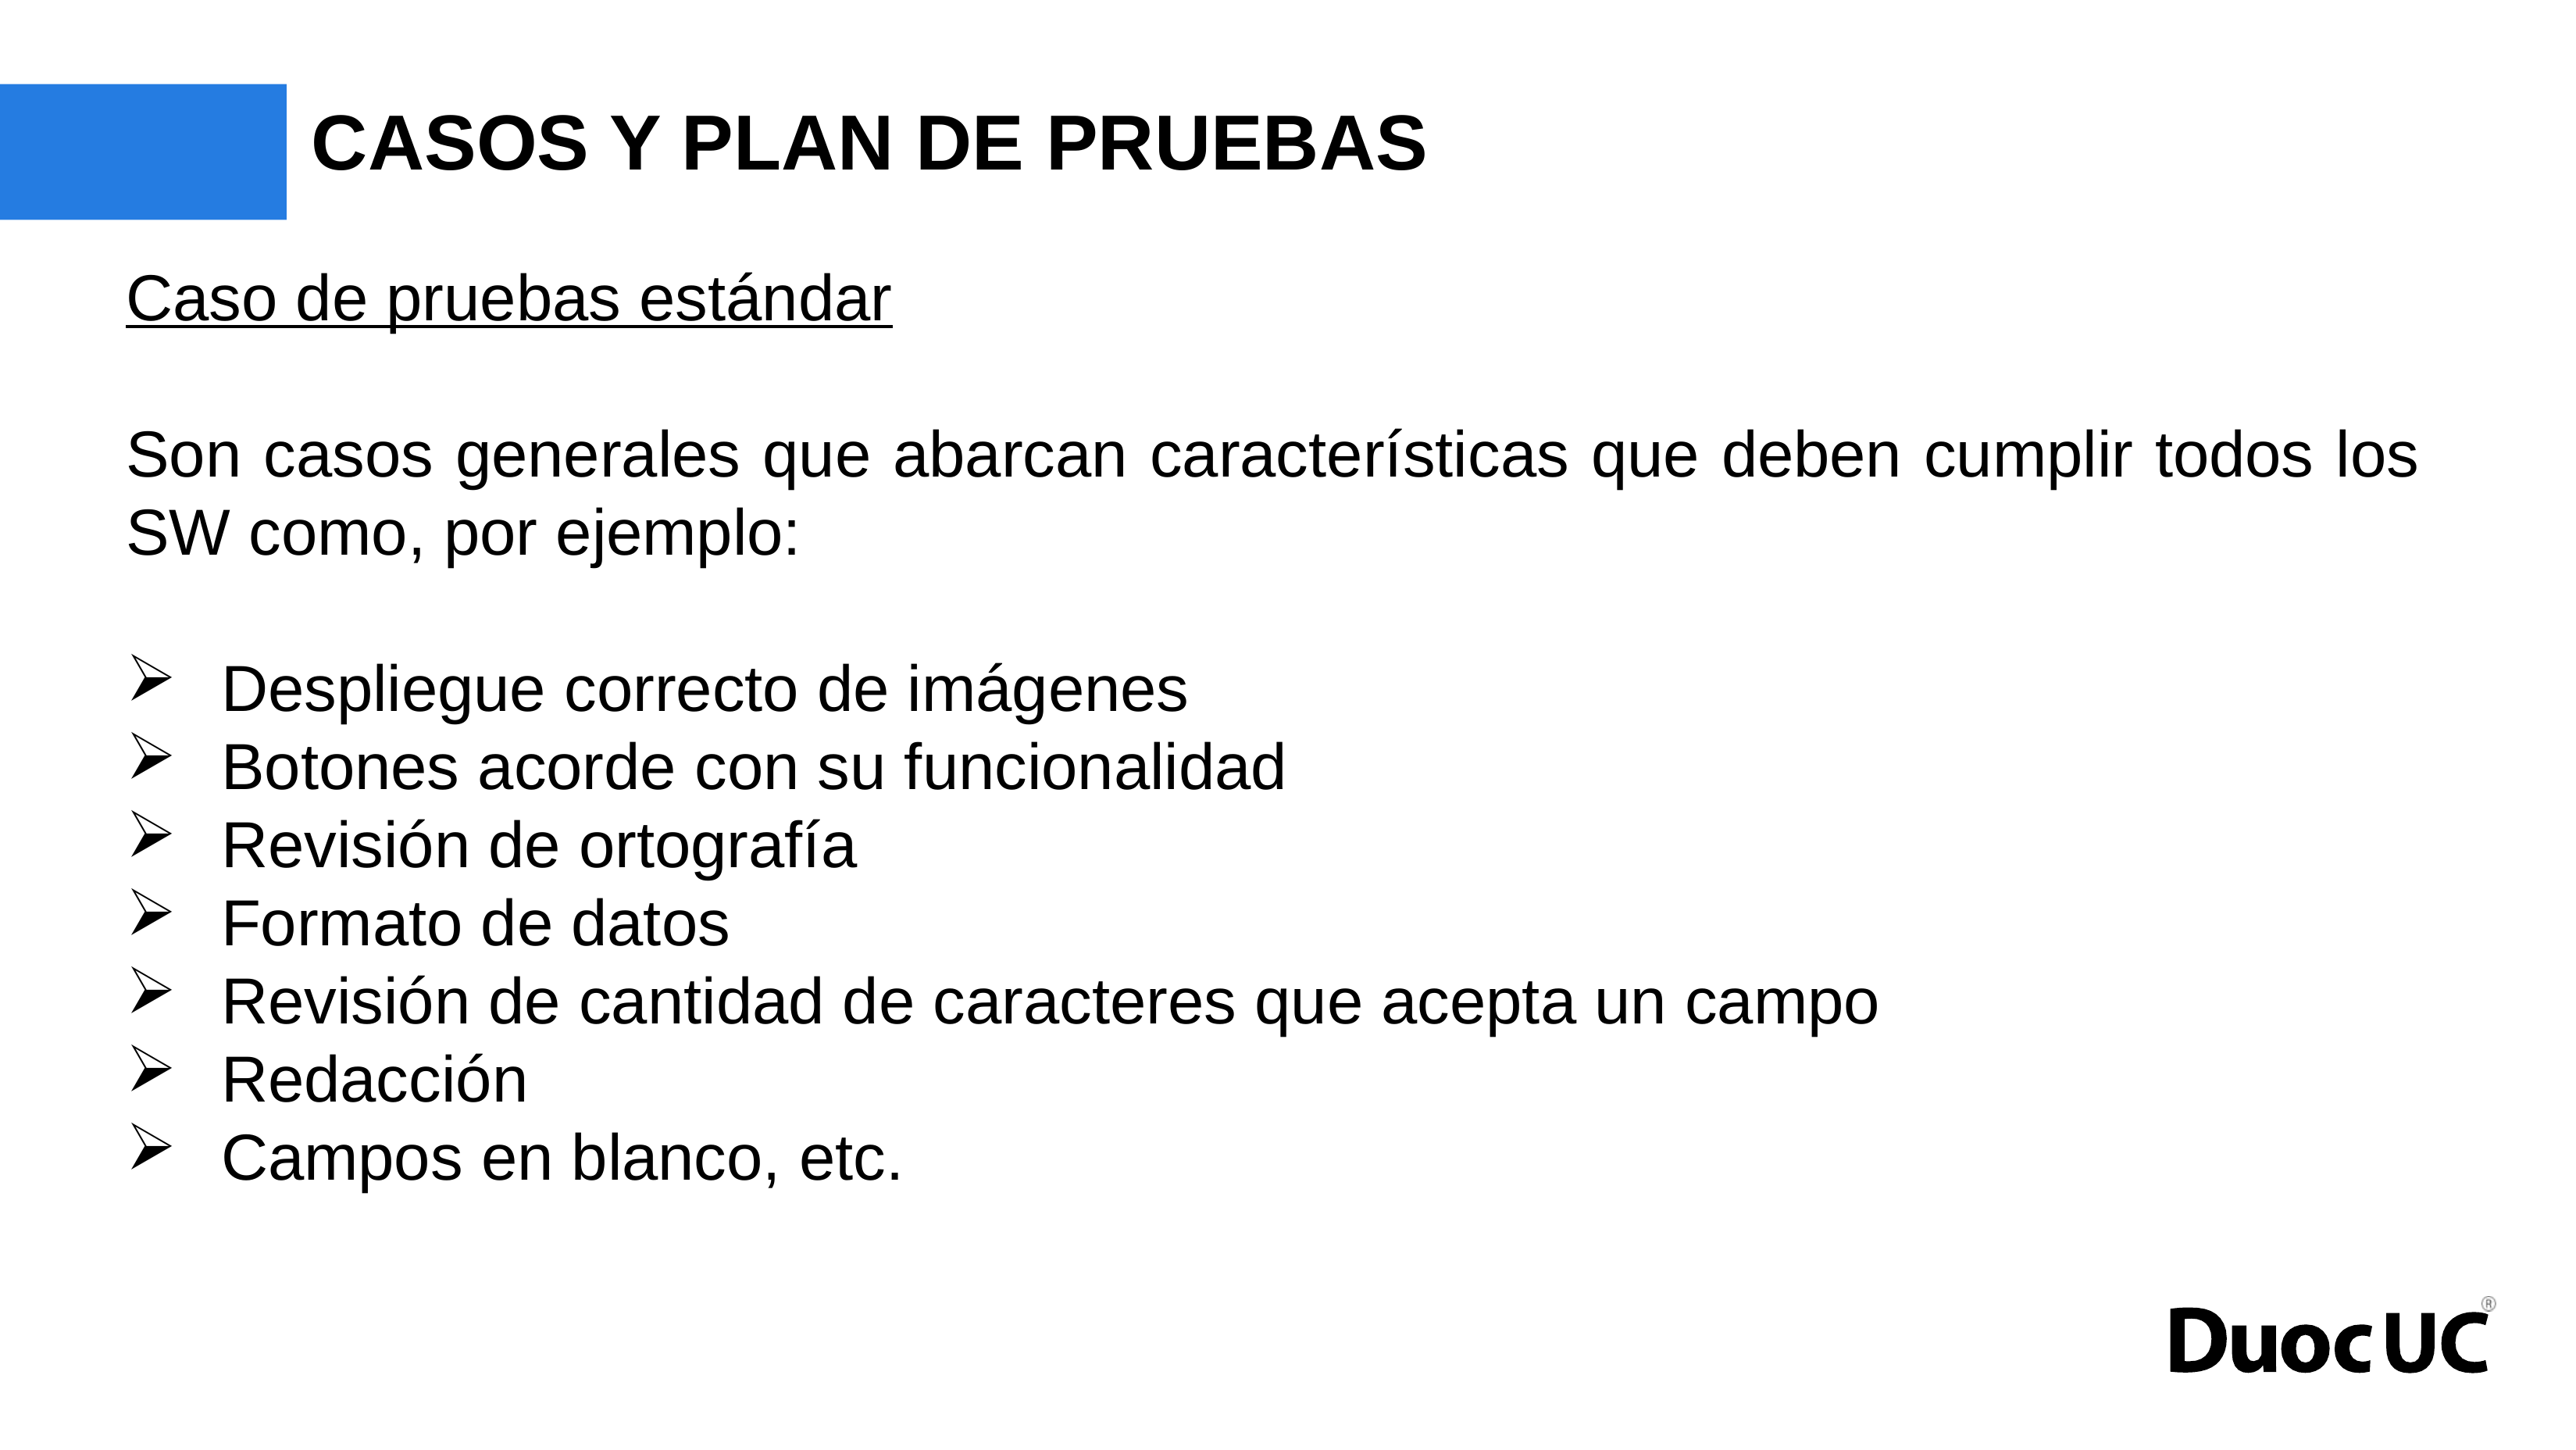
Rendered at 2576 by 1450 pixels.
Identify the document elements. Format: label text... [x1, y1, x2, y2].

title CASOS Y PLAN DE PRUEBAS [311, 91, 2489, 187]
picture [2481, 1296, 2496, 1312]
text_box Caso de pruebas estándar Son casos generales que abarcan características que deben cumplir todos los SW como, por ejemplo: Despliegue correcto de imágenes Botones acorde con su funcionalidad Revisión de ortografía Formato de datos Revisión de cantidad de caracteres que acepta un campo Redacción Campos en blanco, etc. [126, 255, 2421, 1272]
